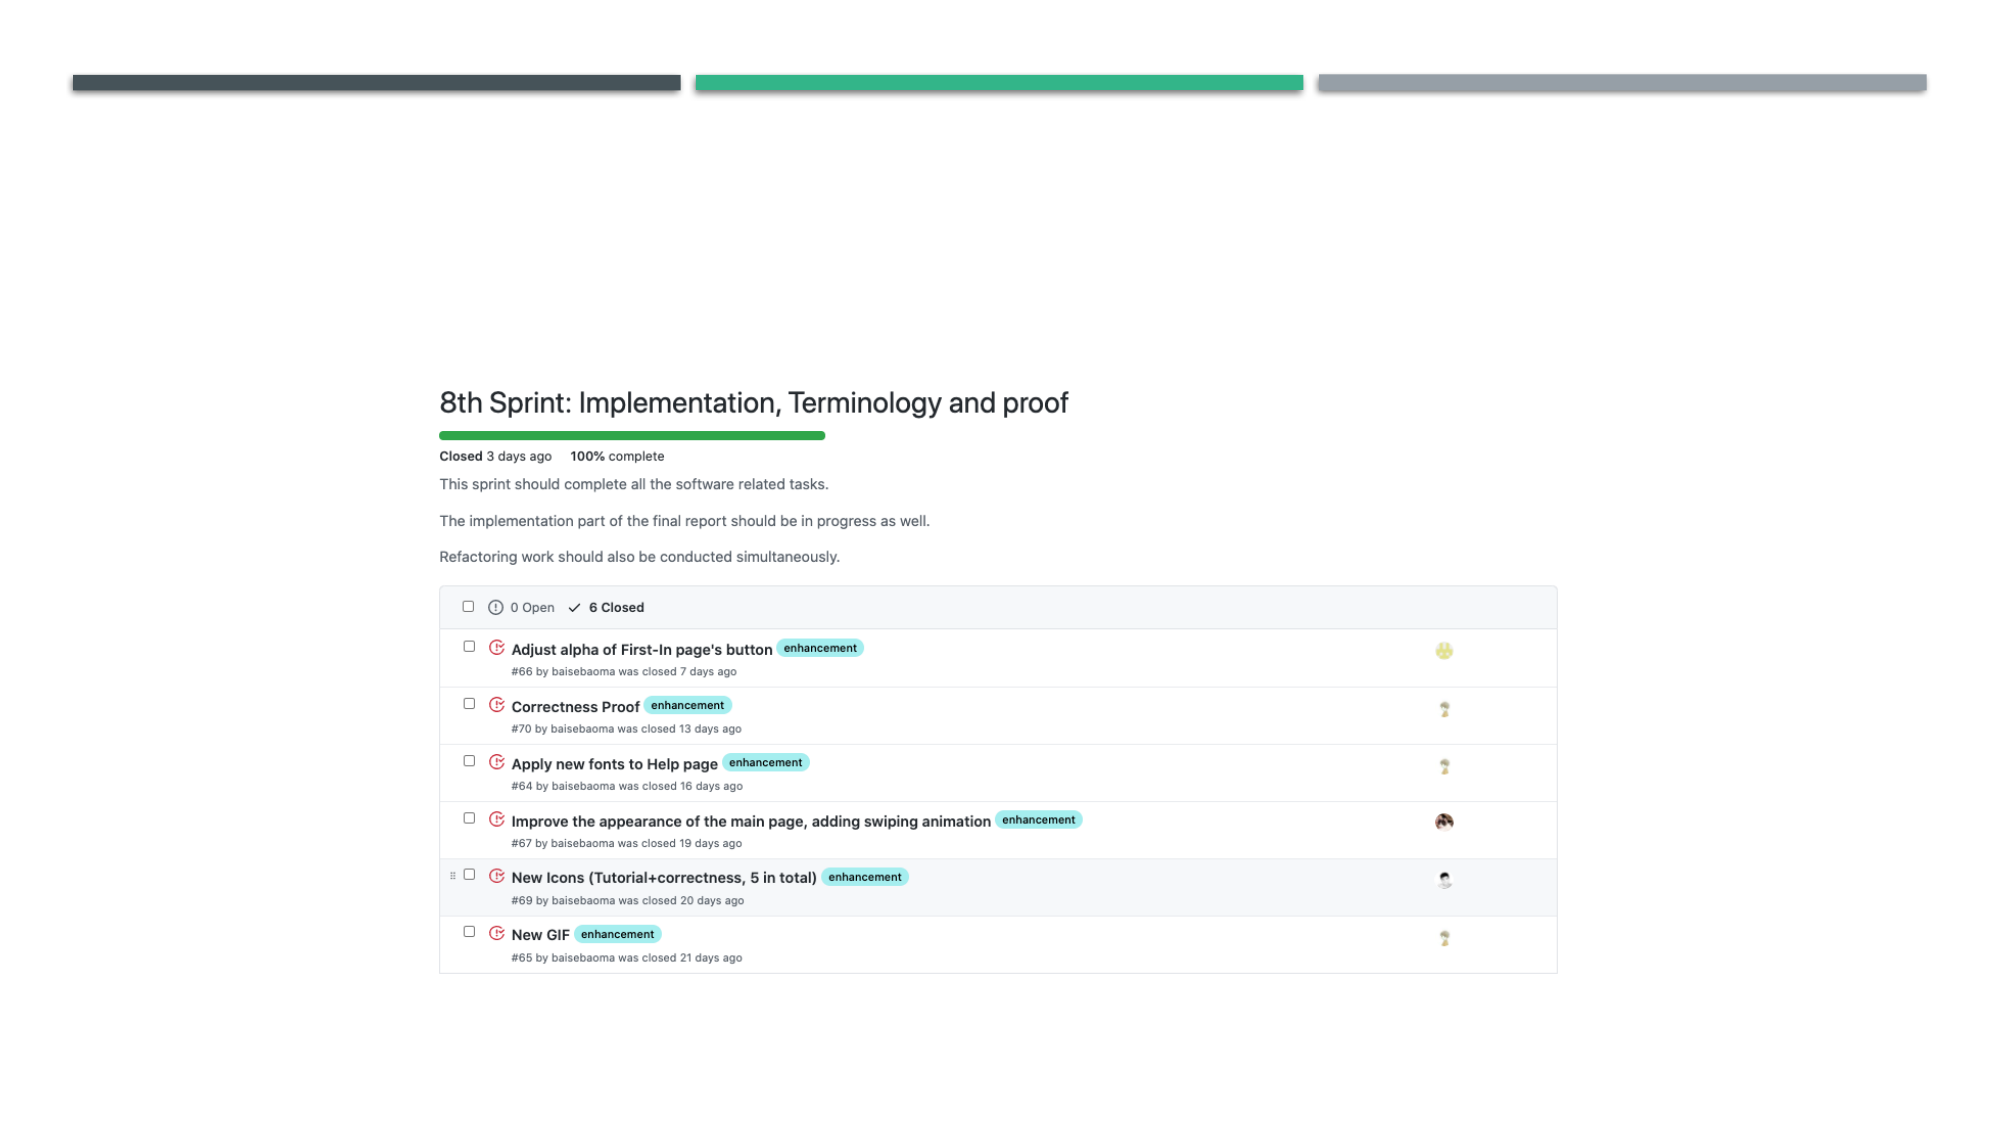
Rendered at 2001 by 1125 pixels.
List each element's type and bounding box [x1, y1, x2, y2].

list [432, 383, 1568, 981]
